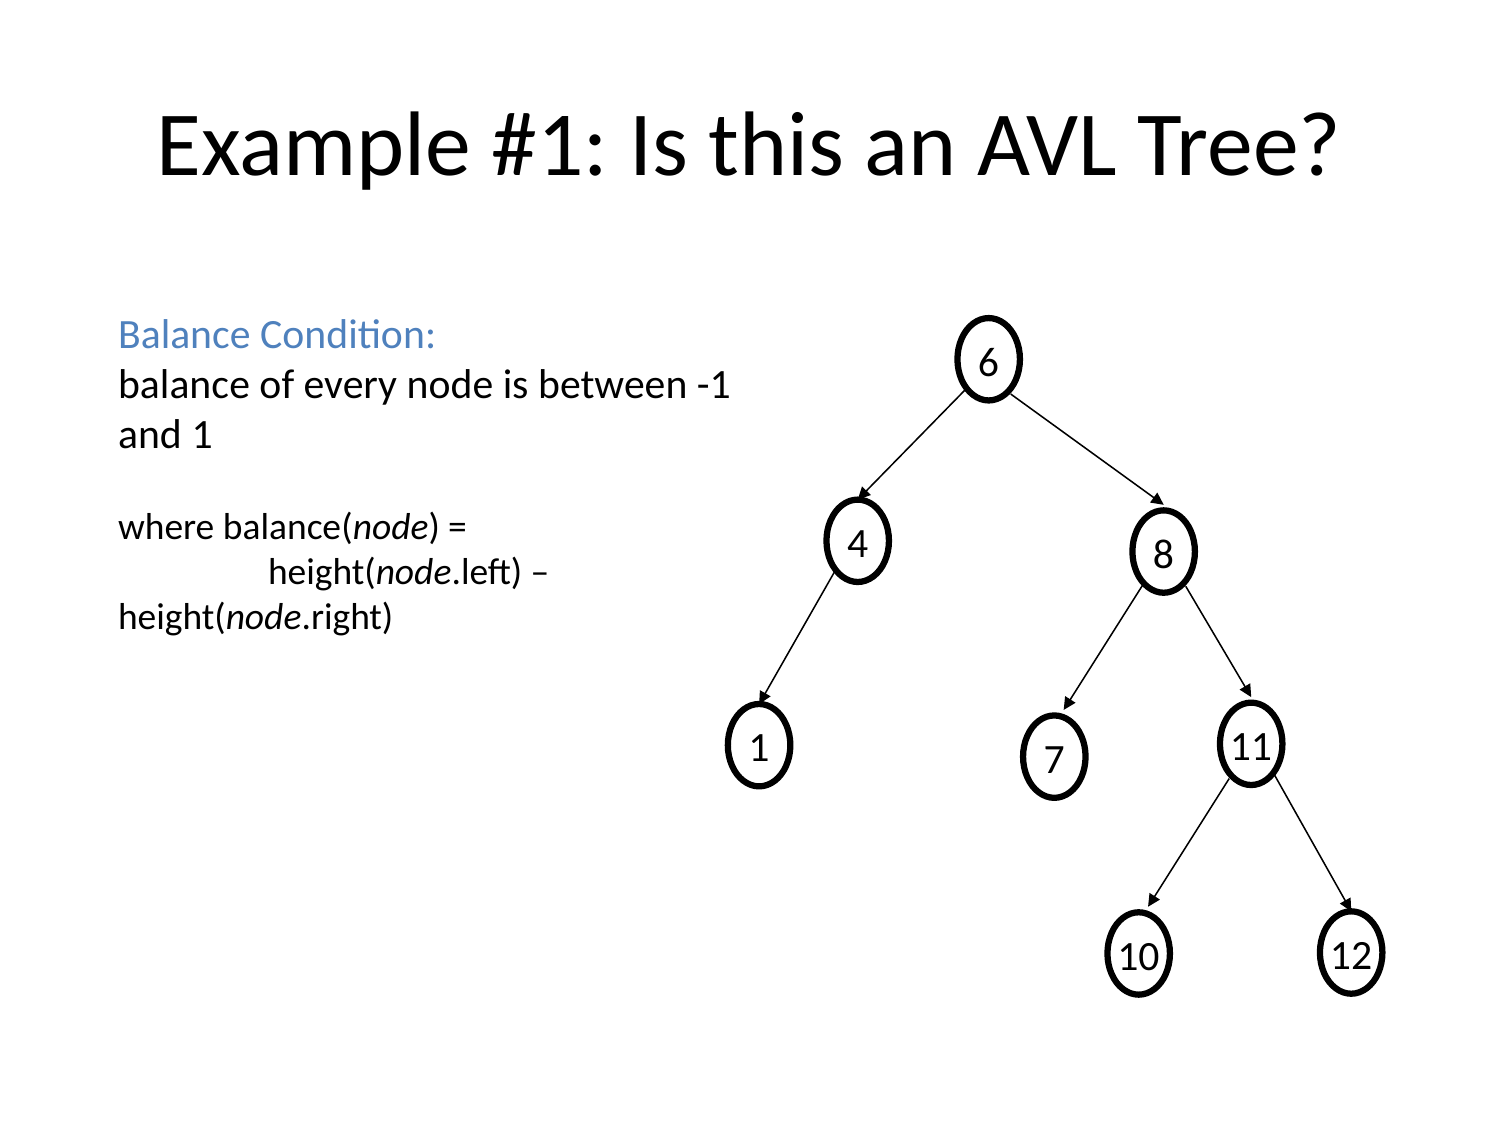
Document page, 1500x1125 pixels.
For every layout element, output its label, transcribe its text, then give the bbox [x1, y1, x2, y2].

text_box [727, 317, 1383, 995]
list Balance Condition: balance of every node is between -1 and 1 where balance(node) = height(node.left) – height(node.right) [103, 299, 755, 1014]
title Example #1: Is this an AVL Tree? [75, 45, 1425, 233]
